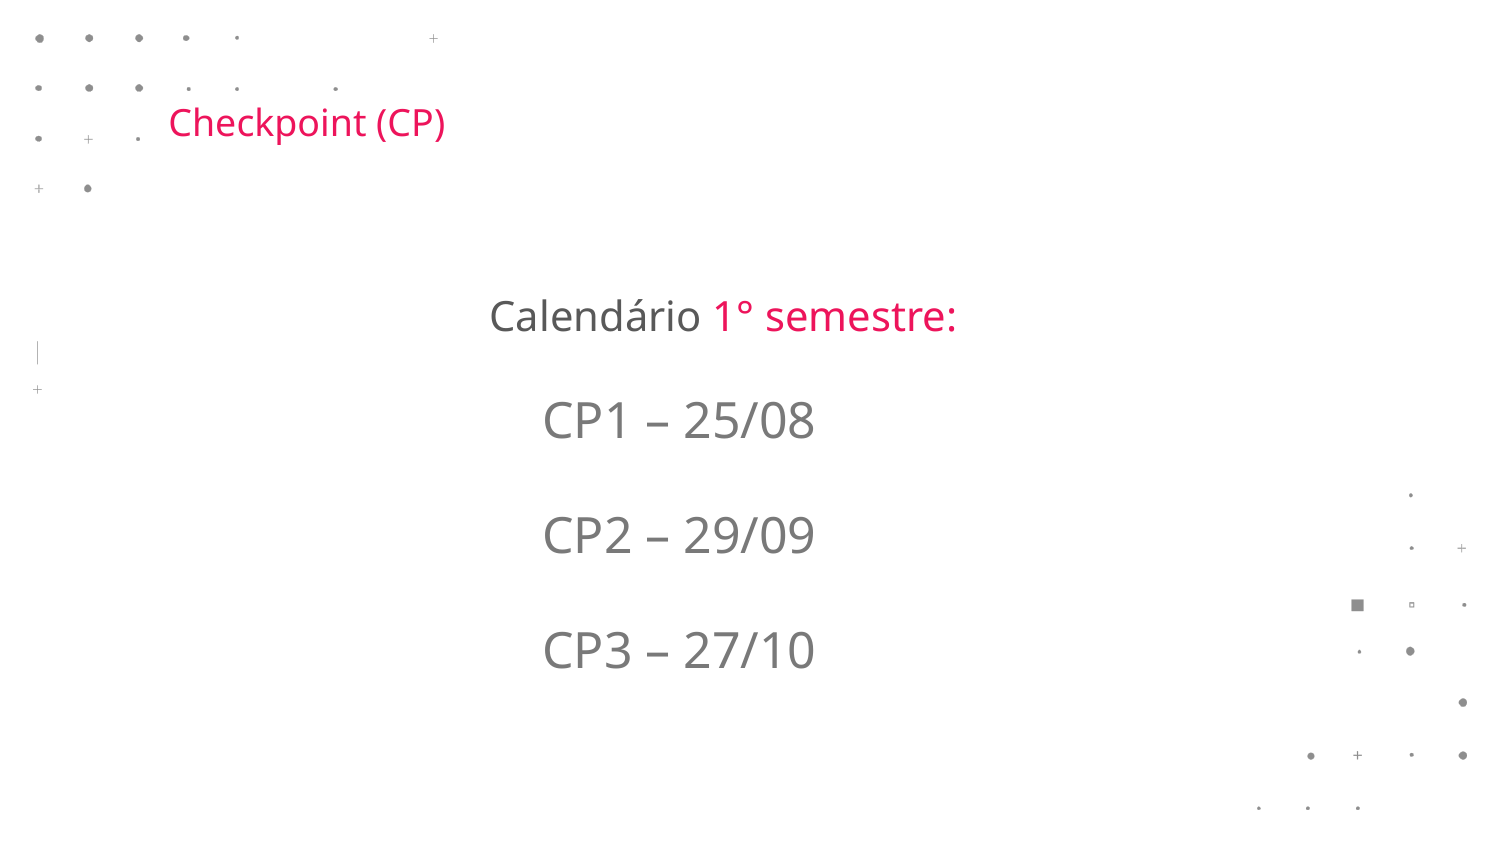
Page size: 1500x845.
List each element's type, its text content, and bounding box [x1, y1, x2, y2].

text_box Checkpoint (CP) [153, 91, 867, 151]
text_box CP1 – 25/08 CP2 – 29/09 CP3 – 27/10 [527, 350, 973, 686]
text_box Calendário 1° semestre: [474, 272, 1026, 348]
picture [33, 34, 1467, 810]
